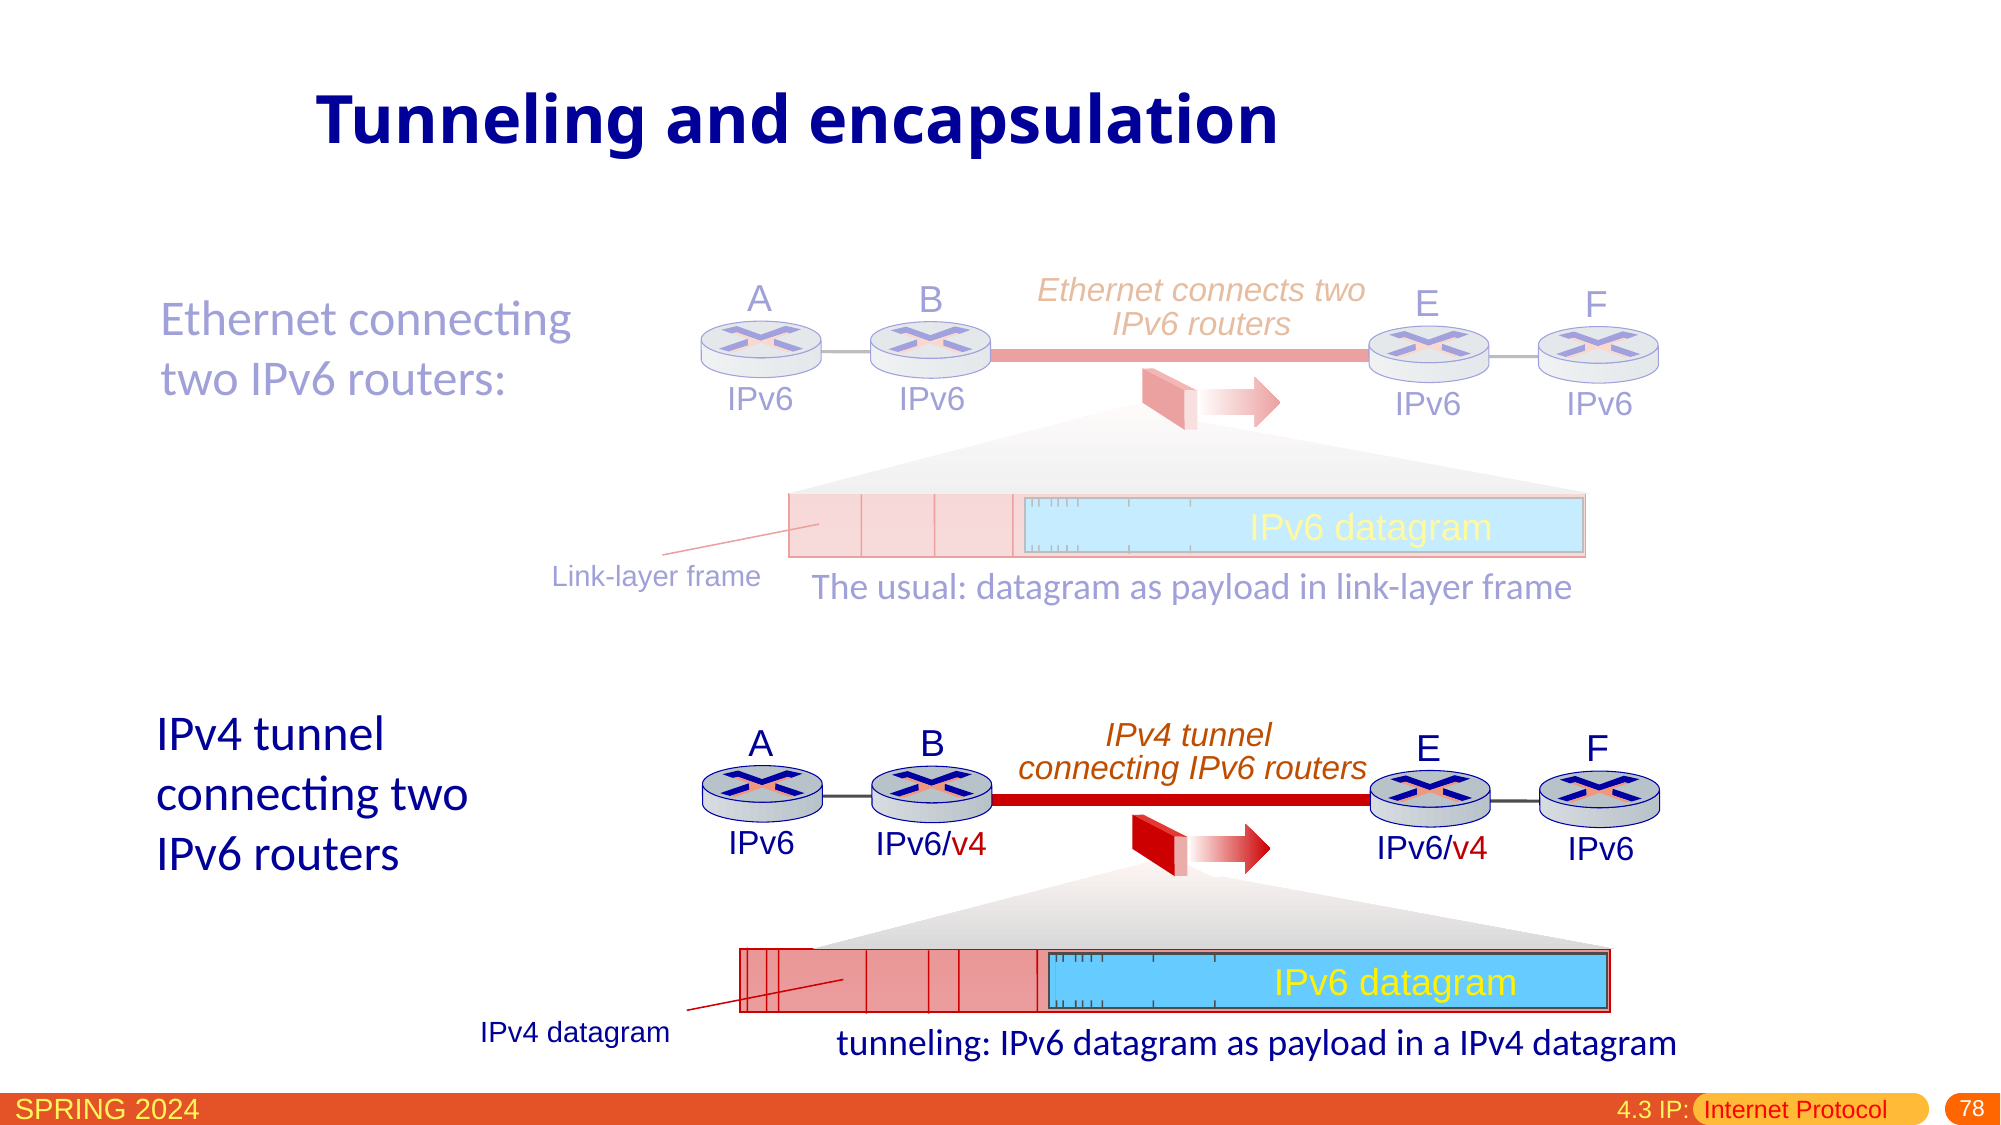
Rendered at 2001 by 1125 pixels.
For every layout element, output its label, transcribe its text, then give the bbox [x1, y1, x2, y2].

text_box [702, 710, 992, 870]
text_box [788, 401, 1591, 558]
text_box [700, 266, 1659, 431]
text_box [1142, 367, 1281, 431]
text_box tunneling: IPv6 datagram as payload in a IPv4 datagram [821, 1010, 1694, 1070]
text_box IPv4 tunnel connecting two IPv6 routers [141, 692, 562, 888]
text_box 4.3 IP: Internet Protocol [1602, 1086, 1934, 1125]
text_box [1369, 715, 1660, 875]
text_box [994, 711, 1384, 806]
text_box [739, 856, 1616, 1014]
title Tunneling and encapsulation [300, 35, 1576, 198]
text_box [531, 523, 820, 602]
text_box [859, 814, 1504, 875]
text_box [464, 979, 844, 1057]
text_box [133, 220, 1787, 620]
